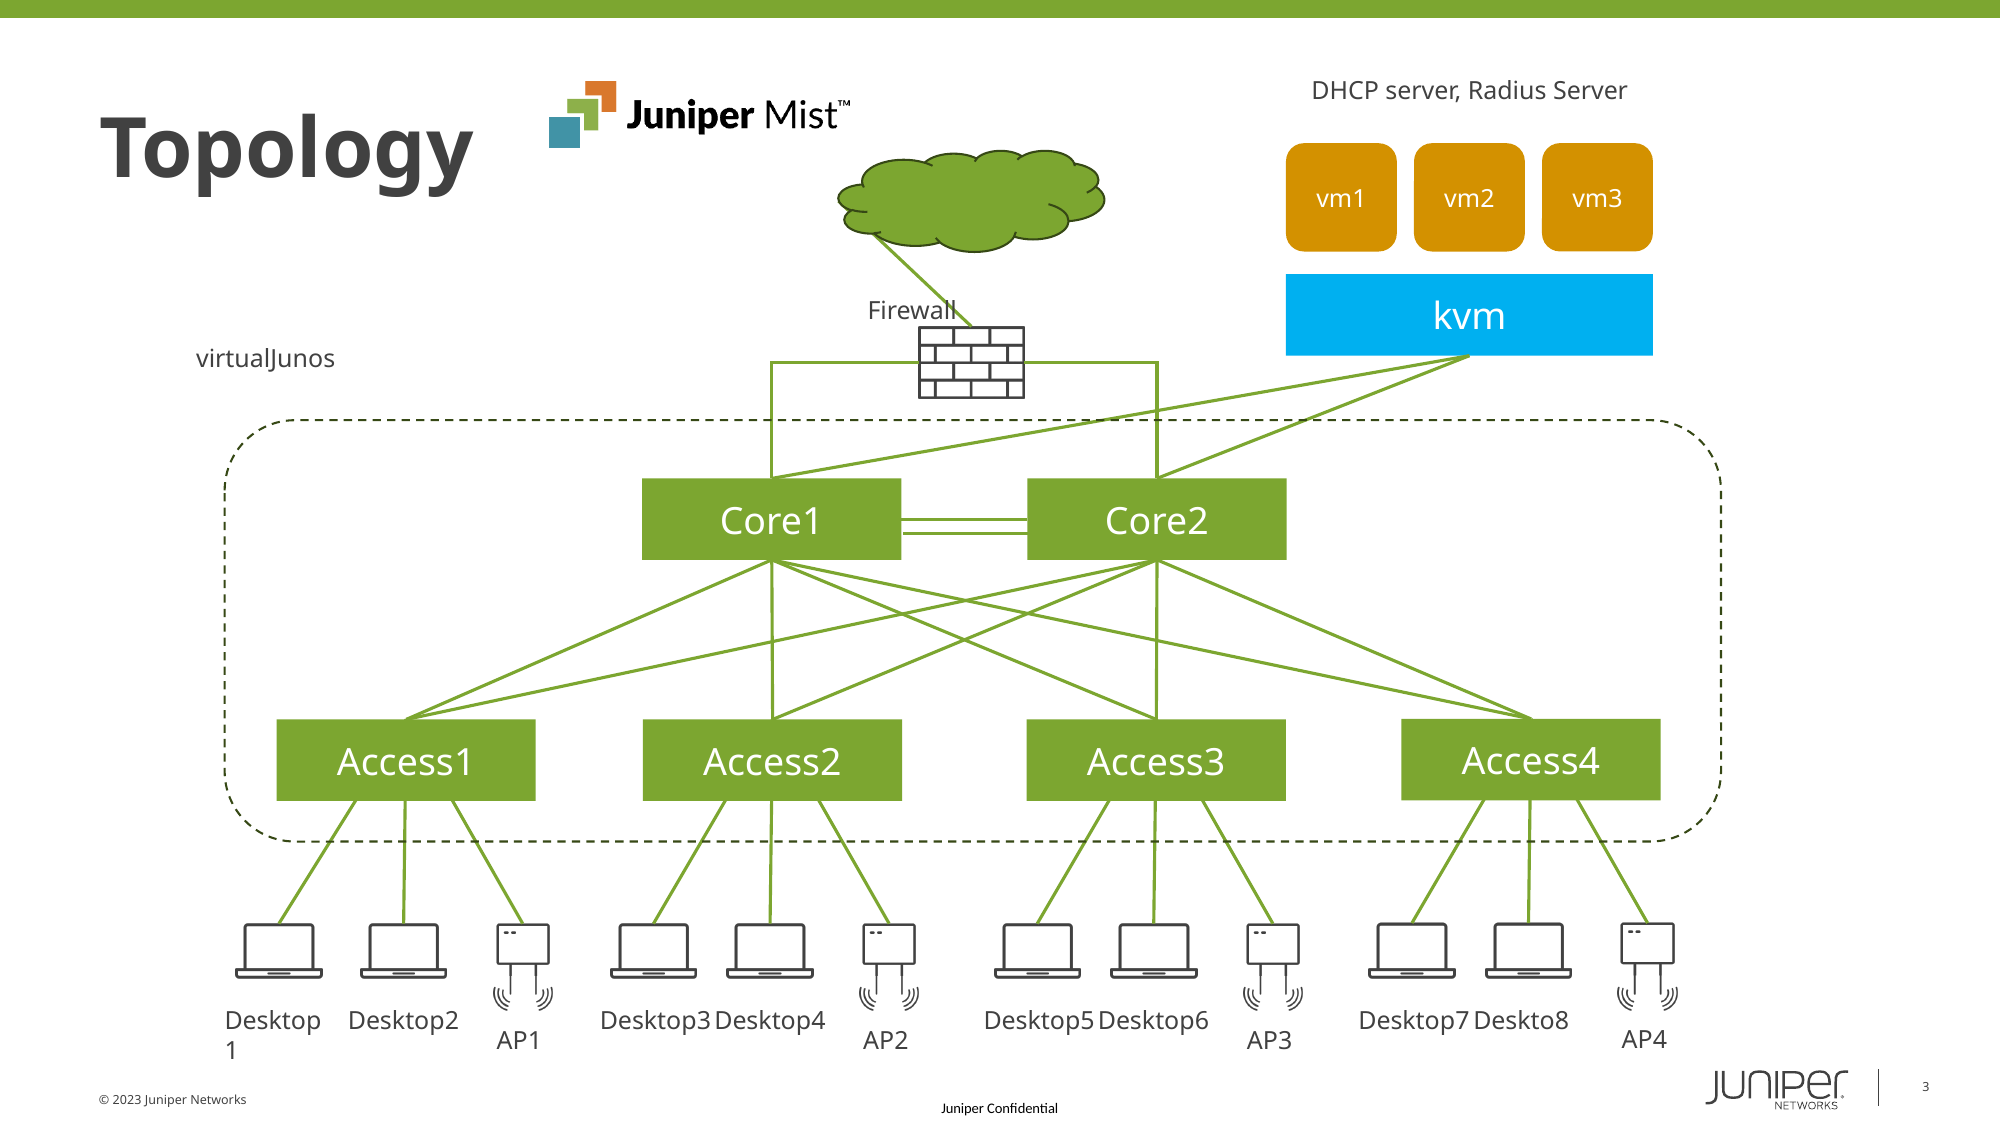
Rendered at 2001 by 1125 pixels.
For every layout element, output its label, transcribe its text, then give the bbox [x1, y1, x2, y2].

text_box vm3 [1540, 142, 1654, 253]
picture [1368, 922, 1456, 979]
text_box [653, 719, 769, 924]
picture [235, 923, 323, 979]
text_box Desktop1 [224, 1005, 334, 1065]
text_box virtualJunos [196, 342, 336, 373]
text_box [278, 719, 403, 924]
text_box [406, 719, 523, 924]
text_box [1158, 559, 1532, 719]
picture [1485, 922, 1572, 979]
text_box Firewall [867, 294, 958, 325]
text_box Desktop2 [347, 1005, 460, 1036]
text_box Deskto8 [1473, 1004, 1570, 1035]
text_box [1157, 355, 1470, 479]
picture [726, 923, 814, 979]
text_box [771, 355, 1157, 479]
picture [516, 54, 890, 182]
text_box AP3 [1246, 1024, 1293, 1055]
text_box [772, 559, 1158, 720]
picture [993, 923, 1081, 979]
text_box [406, 559, 771, 720]
picture [1110, 923, 1198, 979]
text_box Desktop3 [599, 1005, 712, 1036]
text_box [1411, 718, 1528, 924]
picture [1243, 923, 1303, 1011]
text_box Desktop6 [1098, 1005, 1210, 1036]
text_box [1531, 718, 1648, 924]
picture [360, 923, 447, 979]
text_box Desktop4 [714, 1005, 826, 1036]
text_box DHCP server, Radius Server [1311, 75, 1629, 105]
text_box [1037, 719, 1153, 924]
text_box Desktop5 [983, 1005, 1095, 1036]
title Topology [99, 20, 1916, 196]
picture [493, 923, 553, 1011]
picture [610, 923, 697, 979]
text_box [837, 149, 1106, 254]
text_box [1156, 719, 1273, 924]
text_box AP1 [496, 1024, 543, 1055]
text_box vm2 [1412, 142, 1526, 253]
text_box kvm [1285, 273, 1654, 357]
text_box vm1 [1284, 142, 1398, 253]
text_box [223, 419, 1723, 843]
text_box Desktop7 [1358, 1004, 1470, 1035]
text_box AP2 [863, 1024, 909, 1055]
picture [859, 923, 919, 1011]
picture [918, 326, 1025, 355]
picture [1617, 922, 1678, 1011]
text_box AP4 [1621, 1023, 1668, 1054]
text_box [772, 719, 890, 924]
